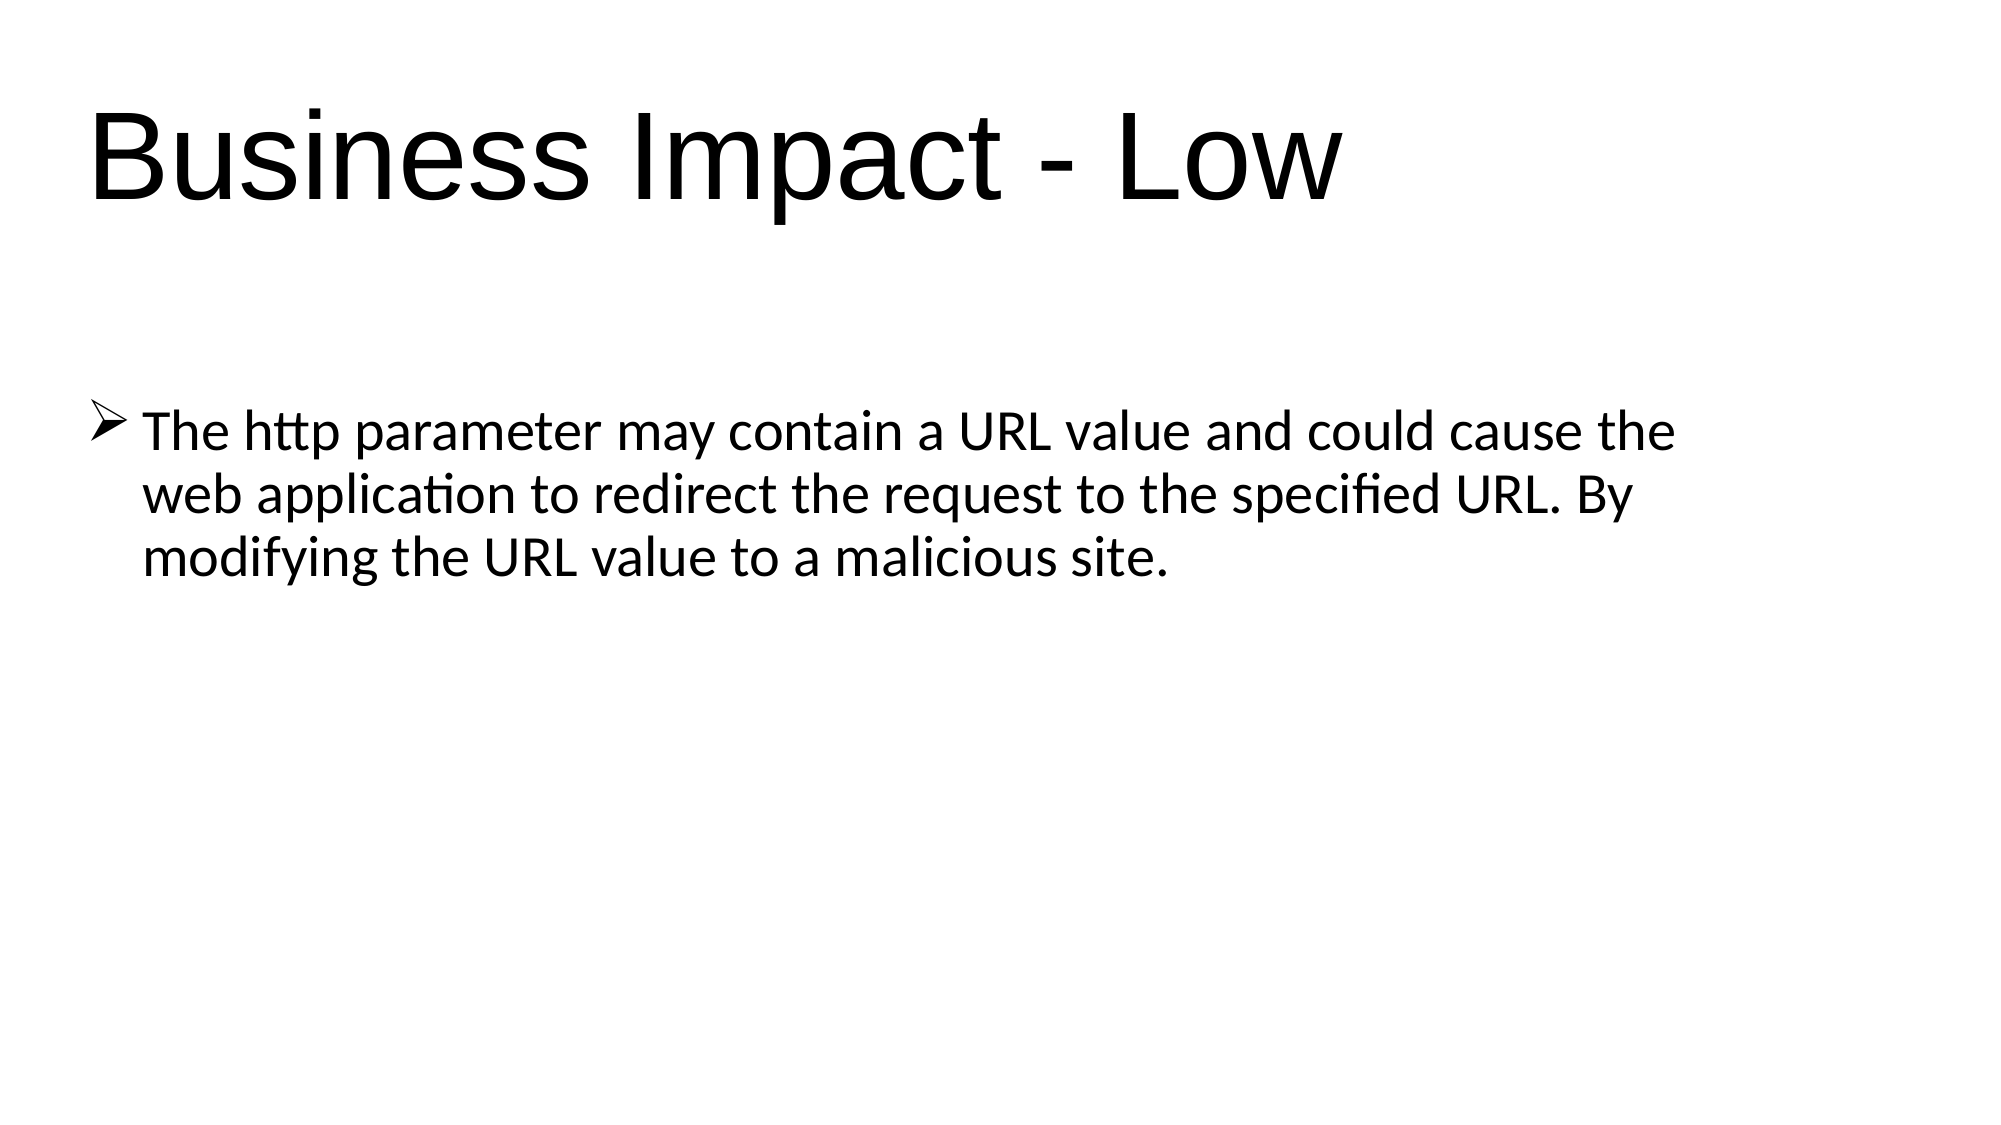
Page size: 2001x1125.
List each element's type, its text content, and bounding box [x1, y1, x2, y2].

title Business Impact - Low [71, 66, 1593, 234]
subtitle The http parameter may contain a URL value and could cause the web application to redirect the request to the specified URL. By modifying the URL value to a malicious site. [71, 392, 1797, 874]
